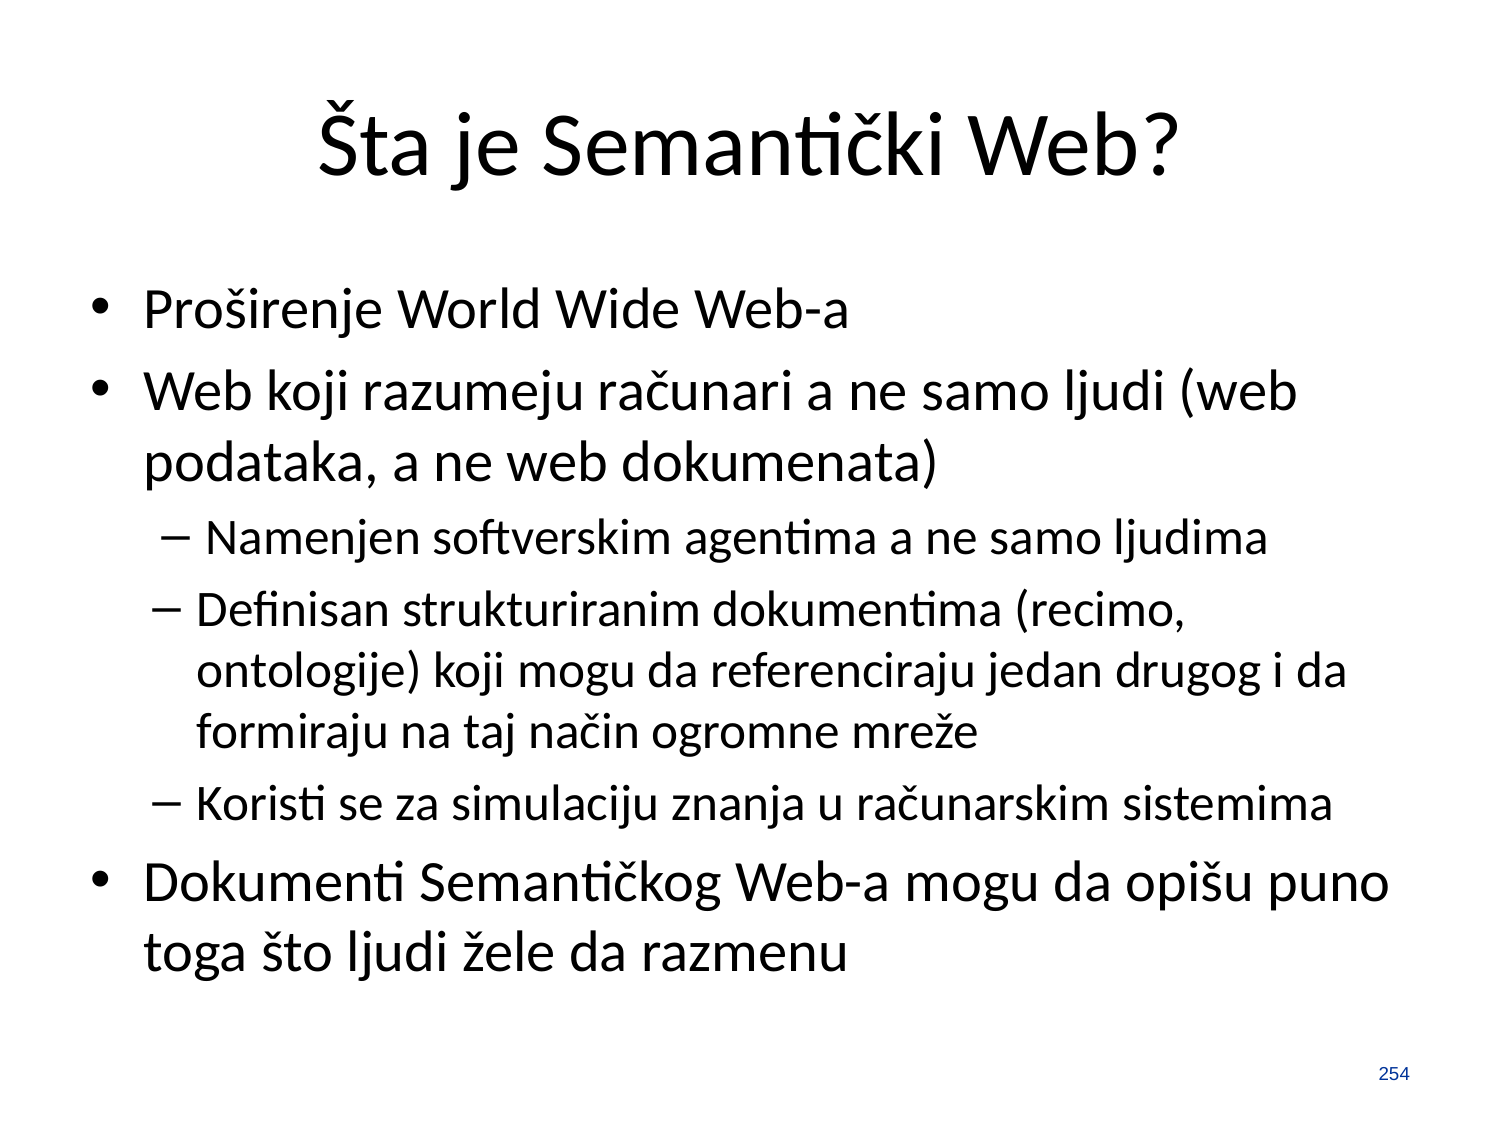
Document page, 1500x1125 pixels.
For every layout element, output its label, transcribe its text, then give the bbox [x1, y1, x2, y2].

list Proširenje World Wide Web-a Web koji razumeju računari a ne samo ljudi (web podataka, a ne web dokumenata) Namenjen softverskim agentima a ne samo ljudima Definisan strukturiranim dokumentima (recimo, ontologije) koji mogu da referenciraju jedan drugog i da formiraju na taj način ogromne mreže Koristi se za simulaciju znanja u računarskim sistemima Dokumenti Semantičkog Web-a mogu da opišu puno toga što ljudi žele da razmenu [75, 262, 1425, 1005]
slide_number 254 [1074, 1042, 1425, 1103]
title Šta je Semantički Web? [75, 45, 1425, 233]
